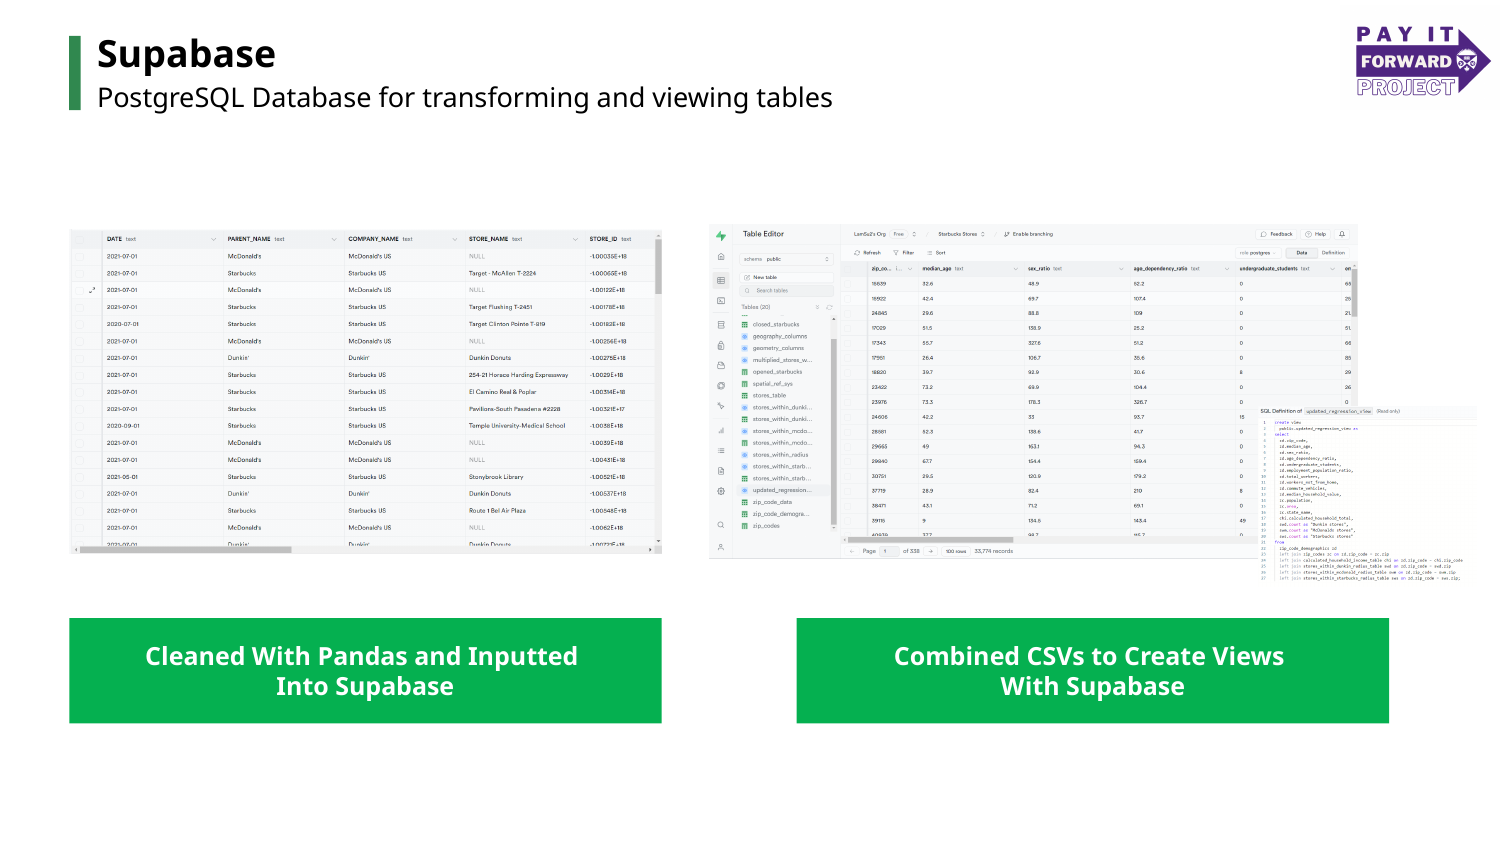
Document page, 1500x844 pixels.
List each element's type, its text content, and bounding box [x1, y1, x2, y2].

text_box Supabase [97, 30, 1322, 77]
text_box PostgreSQL Database for transforming and viewing tables [97, 80, 1322, 127]
text_box [69, 35, 81, 111]
text_box Cleaned With Pandas and Inputted Into Supabase [69, 618, 662, 724]
picture [1340, 5, 1500, 110]
picture [69, 229, 662, 554]
text_box Combined CSVs to Create Views With Supabase [796, 618, 1390, 724]
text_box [709, 224, 1477, 588]
